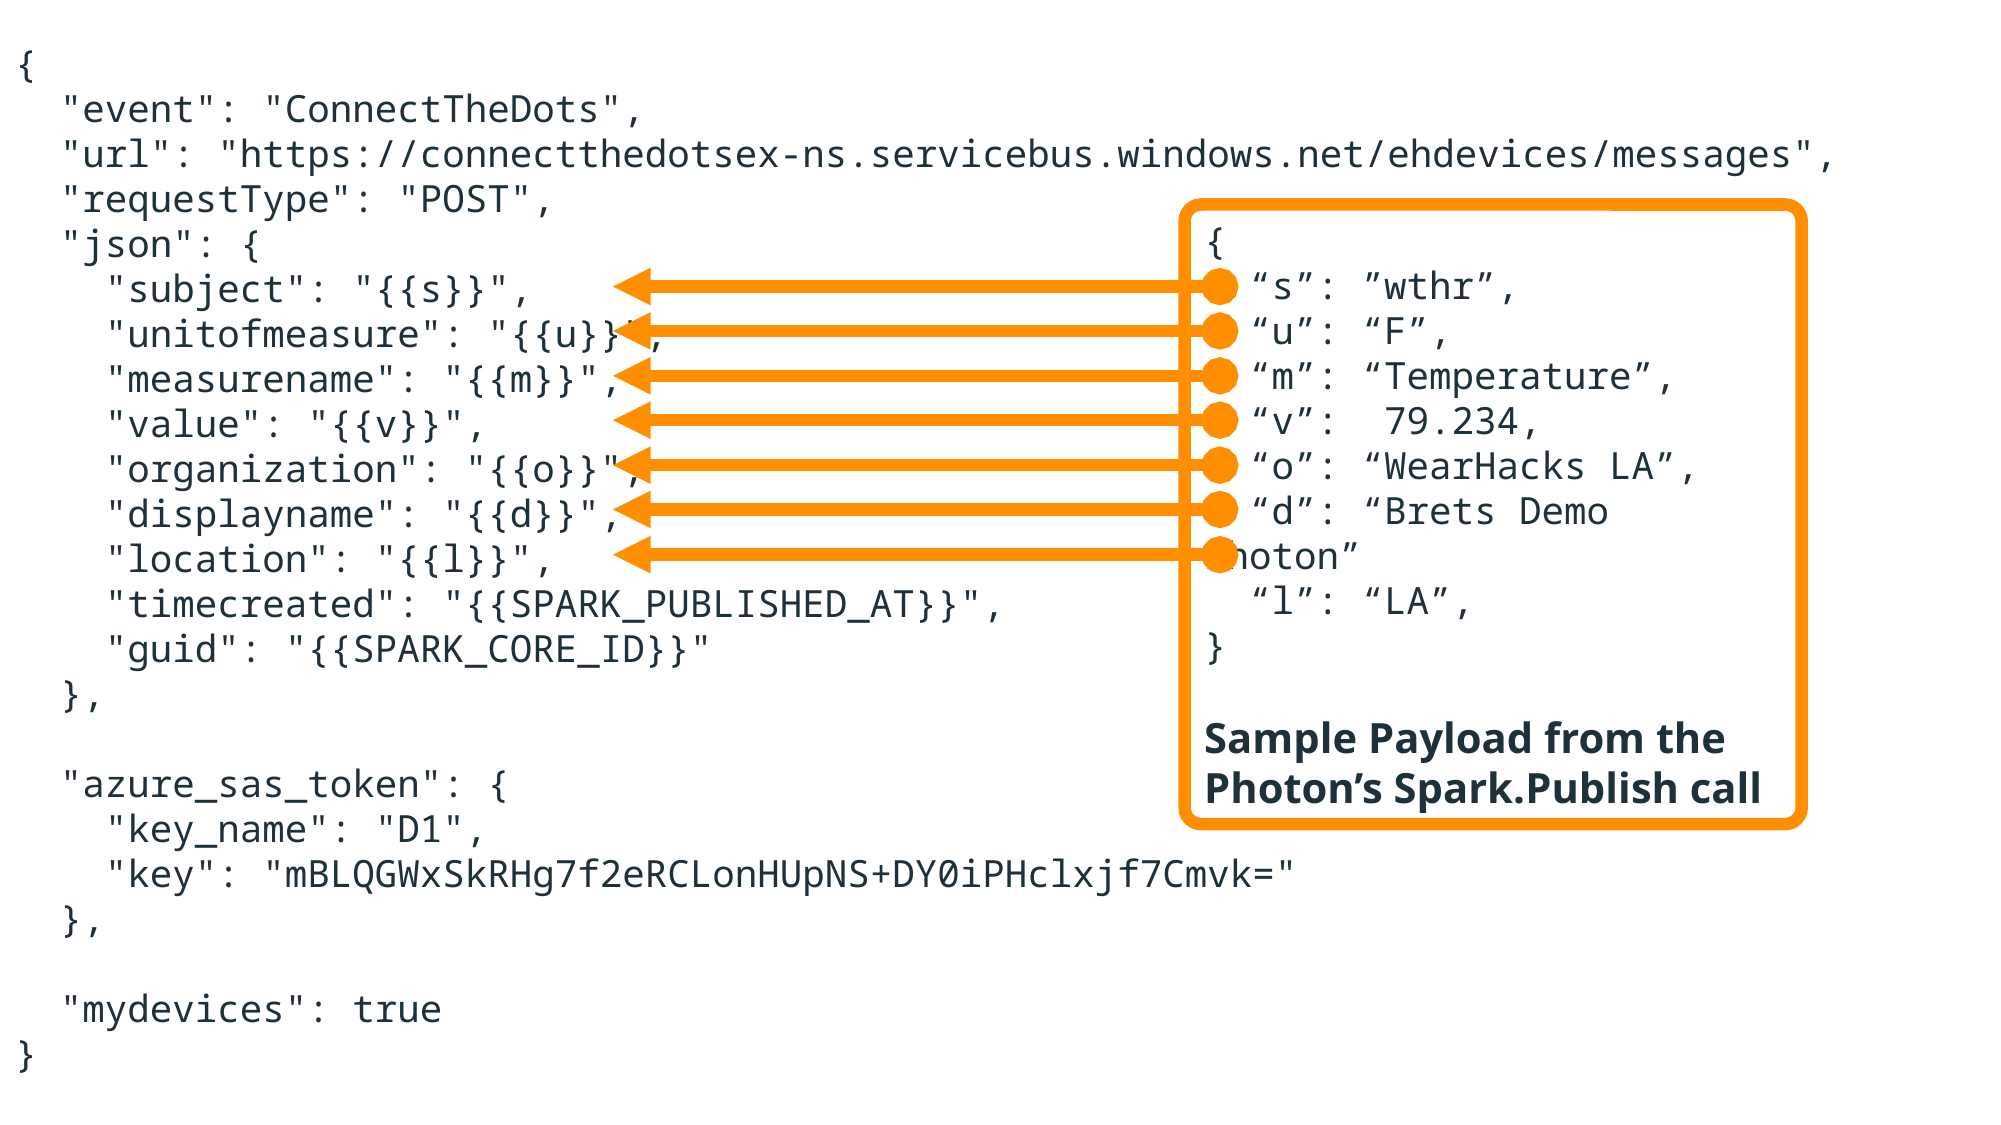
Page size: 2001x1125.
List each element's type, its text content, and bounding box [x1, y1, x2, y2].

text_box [612, 278, 1221, 555]
text_box { "event": "ConnectTheDots", "url": "https://connectthedotsex-ns.servicebus.windows.net/ehdevices/messages", "requestType": "POST", "json": { "subject": "{{s}}", "unitofmeasure": "{{u}}", "measurename": "{{m}}", "value": "{{v}}", "organization": "{{o}}", "displayname": "{{d}}", "location": "{{l}}", "timecreated": "{{SPARK_PUBLISHED_AT}}", "guid": "{{SPARK_CORE_ID}}" }, "azure_sas_token": { "key_name": "D1", "key": "mBLQGWxSkRHg7f2eRCLonHUpNS+DY0iPHclxjf7Cmvk=" }, "mydevices": true } [0, 32, 2000, 1082]
text_box { “s”: ”wthr”, “u”: “F”, “m”: “Temperature”, “v”: 79.234, “o”: “WearHacks LA”, “d”: “Brets Demo Photon” “l”: “LA”, } Sample Payload from the Photon’s Spark.Publish call [1184, 204, 1802, 825]
